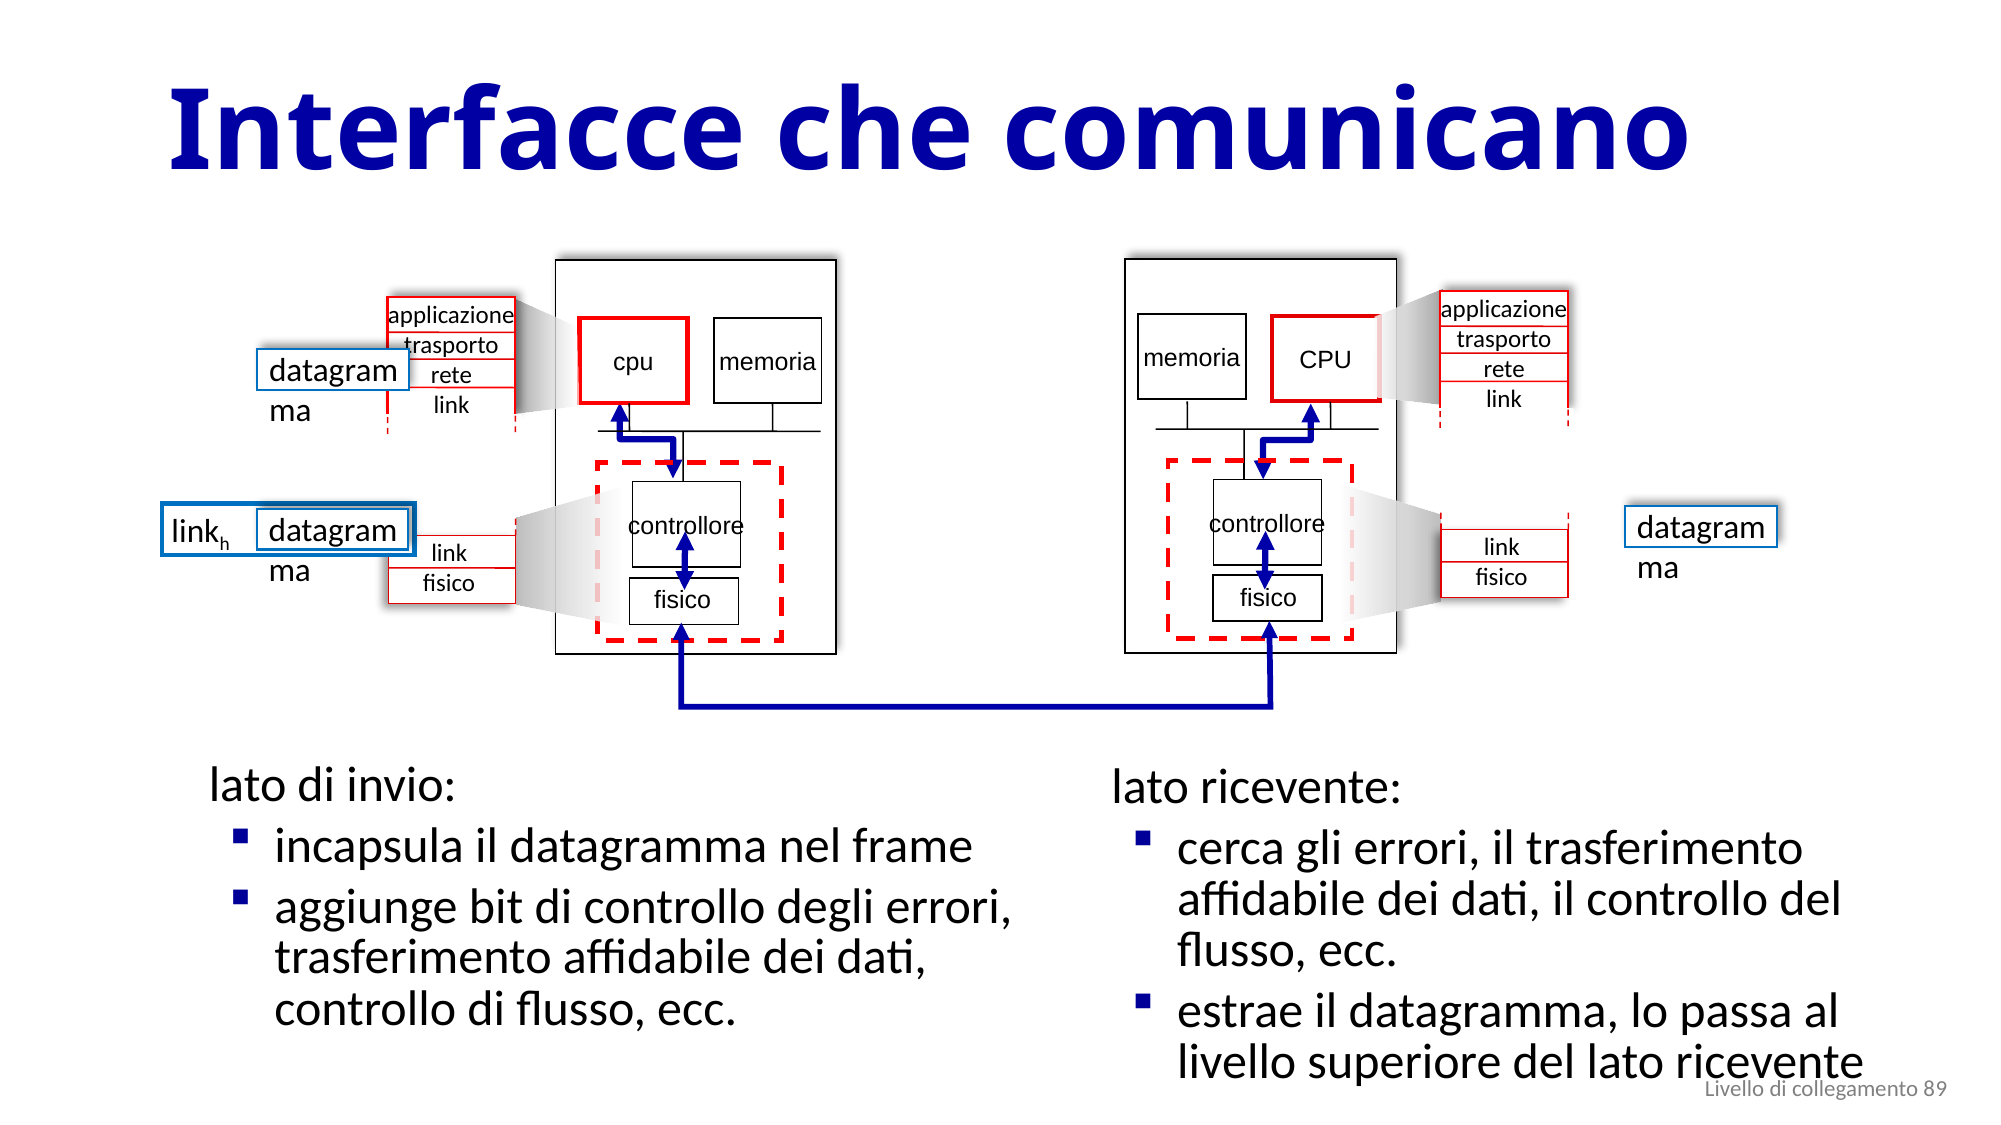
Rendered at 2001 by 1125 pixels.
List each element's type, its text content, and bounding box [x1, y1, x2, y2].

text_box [1622, 498, 1795, 554]
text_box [555, 260, 836, 655]
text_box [254, 341, 427, 397]
title Interfacce che comunicano [153, 59, 1879, 207]
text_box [156, 501, 427, 557]
text_box lato ricevente: cerca gli errori, il trasferimento affidabile dei dati, il controllo del flusso, ecc. estrae il datagramma, lo passa al livello superiore del lato ricevente [1096, 755, 1889, 1060]
text_box [680, 621, 1272, 708]
text_box lato di invio: incapsula il datagramma nel frame aggiunge bit di controllo degli errori, trasferimento affidabile dei dati, controllo di flusso, ecc. [193, 752, 1055, 1071]
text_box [1125, 259, 1397, 654]
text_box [1337, 285, 1577, 623]
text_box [377, 291, 625, 626]
slide_number Livello di collegamento 8 [1512, 1056, 1963, 1117]
